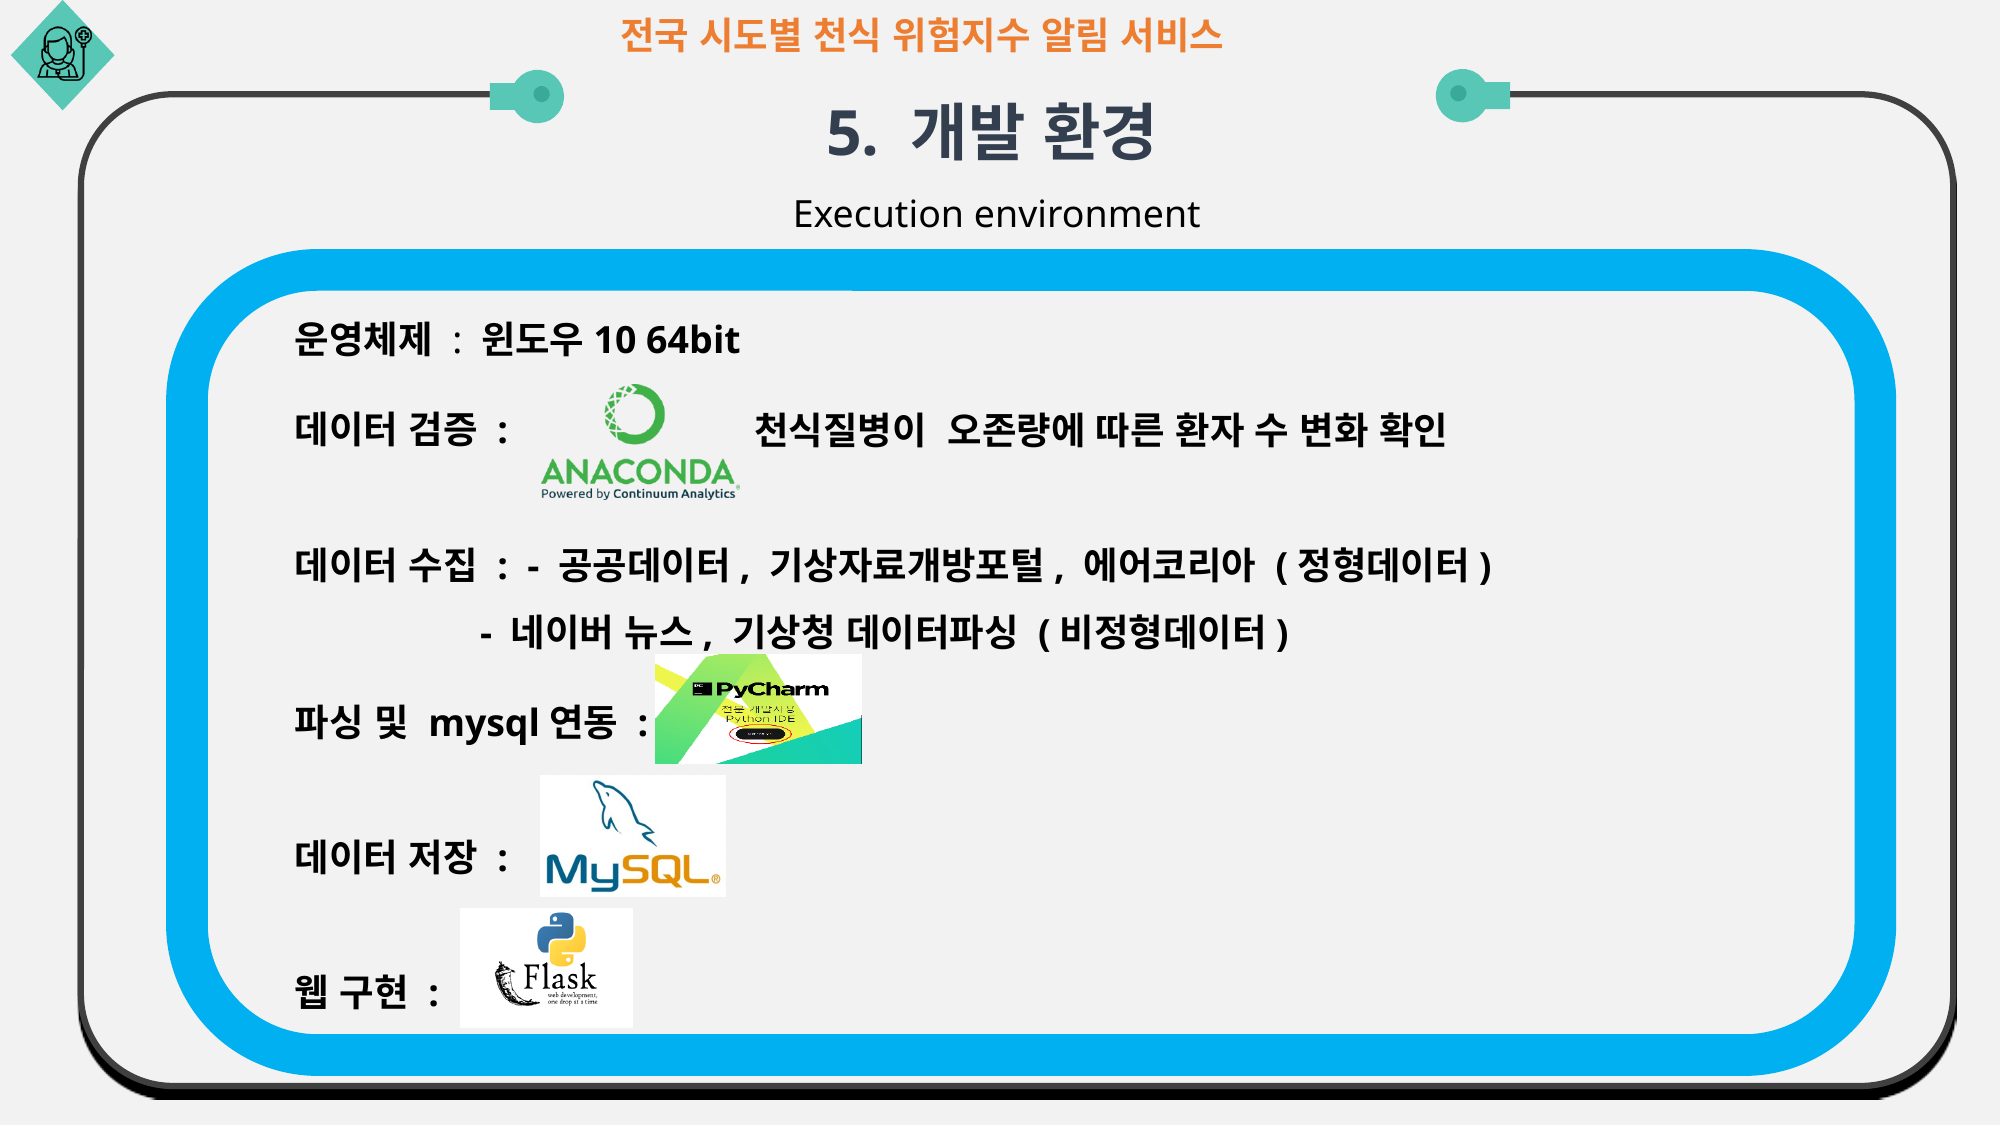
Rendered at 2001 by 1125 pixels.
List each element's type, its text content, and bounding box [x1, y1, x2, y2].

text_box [1435, 69, 1511, 123]
text_box [185, 268, 1877, 1057]
text_box 5. 개발 환경 Execution environment [489, 48, 1495, 243]
text_box [241, 315, 1827, 999]
text_box 데이터 수집 : - 공공데이터, 기상자료개방포털, 에어코리아 (정형데이터) - 네이버 뉴스, 기상청 데이터파싱 (비정형데이터) 파싱 및 mysql연동 : 데이터 저장 : 웹 구현 : [280, 511, 1607, 1067]
picture [460, 908, 633, 1028]
picture [655, 654, 862, 764]
text_box [9, 0, 116, 112]
picture [540, 775, 726, 897]
text_box [79, 93, 1955, 1087]
text_box 전국 시도별 천식 위험지수 알림 서비스 [605, 4, 1240, 65]
text_box 천식질병이 오존량에 따른 환자 수 변화 확인 [740, 399, 1559, 460]
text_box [489, 69, 565, 124]
picture [36, 26, 92, 81]
text_box 운영체제 : 윈도우10 64bit 데이터 검증 : [280, 308, 1547, 458]
picture [541, 384, 740, 500]
